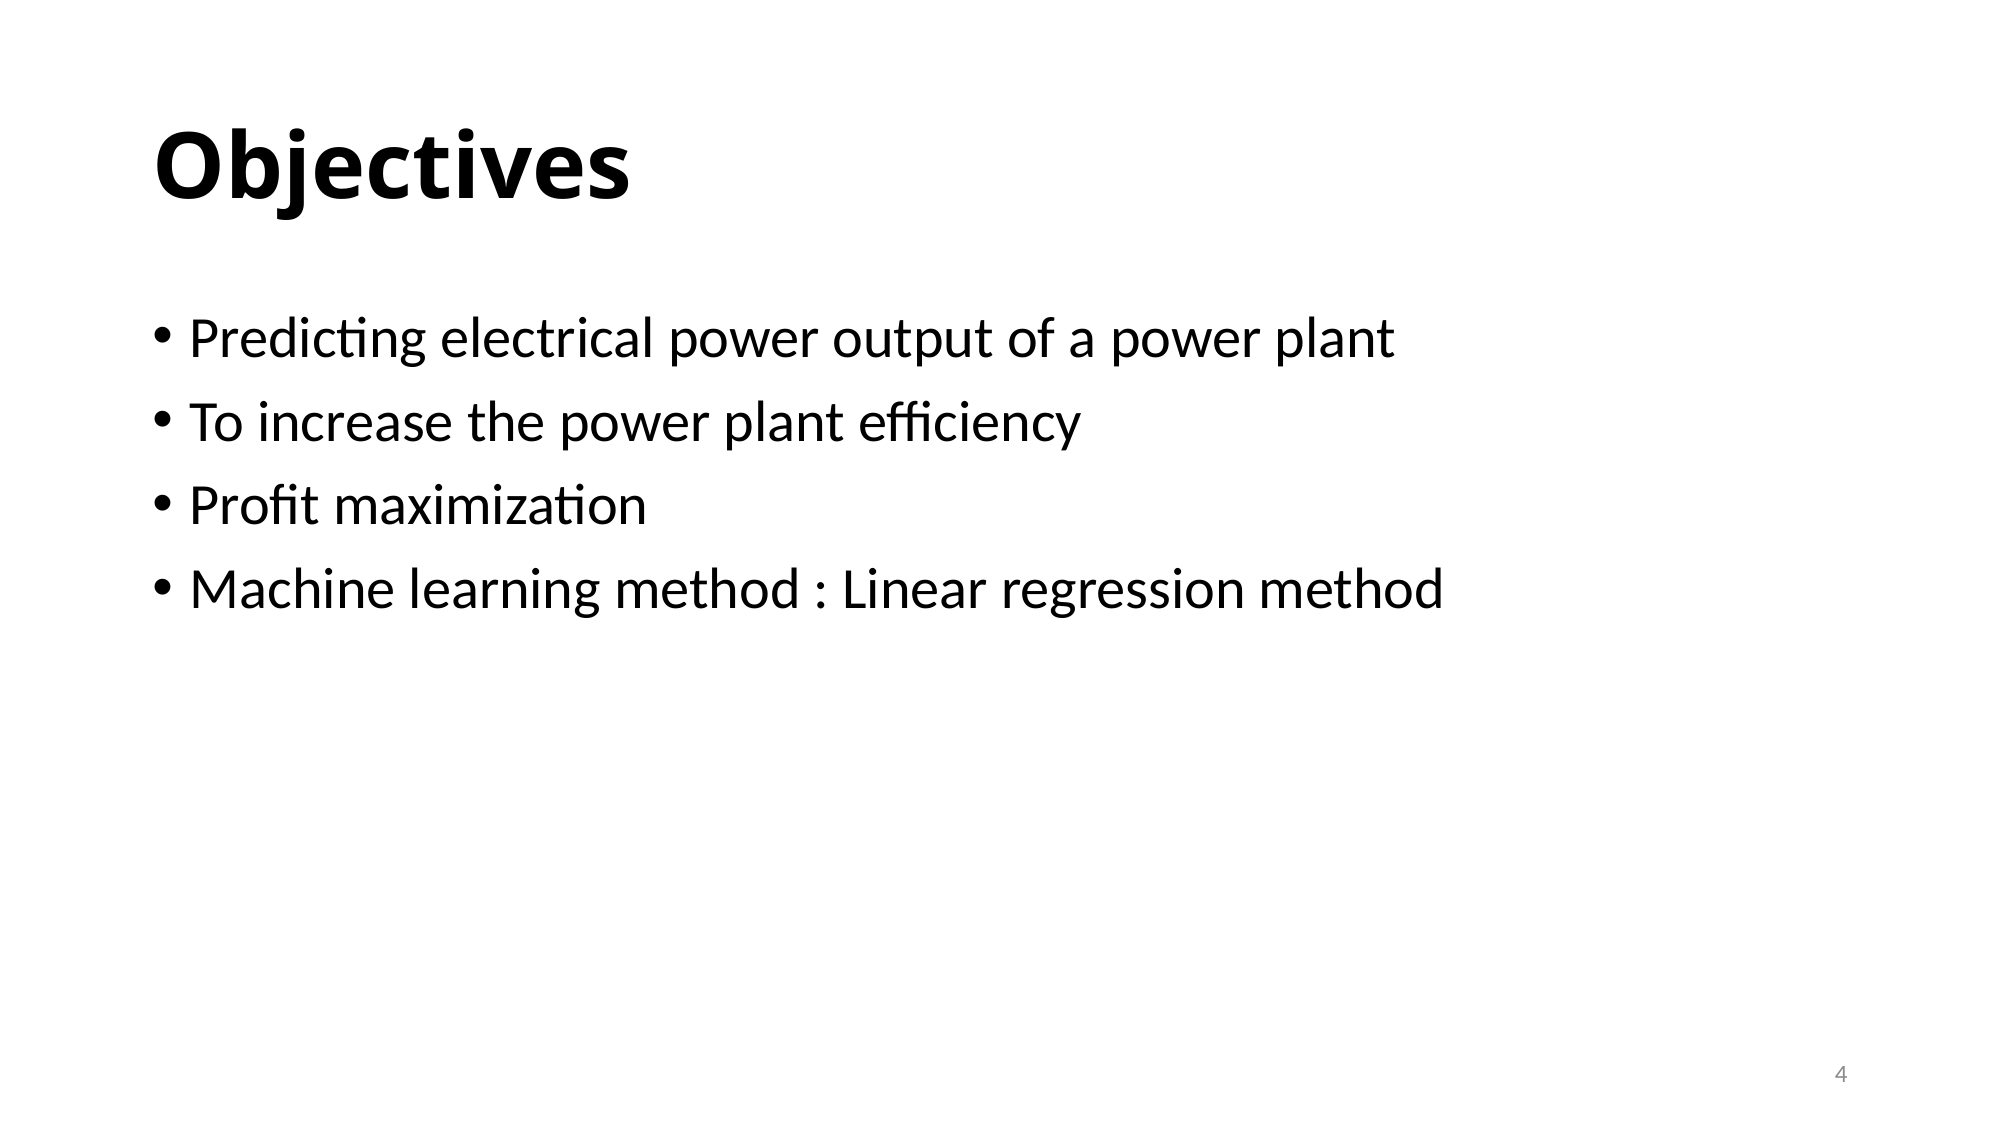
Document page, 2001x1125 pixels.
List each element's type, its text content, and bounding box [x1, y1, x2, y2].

slide_number 4 [1412, 1042, 1863, 1103]
list Predicting electrical power output of a power plant To increase the power plant efficiency Profit maximization Machine learning method : Linear regression method [137, 299, 1863, 1014]
title Objectives [137, 59, 1863, 278]
